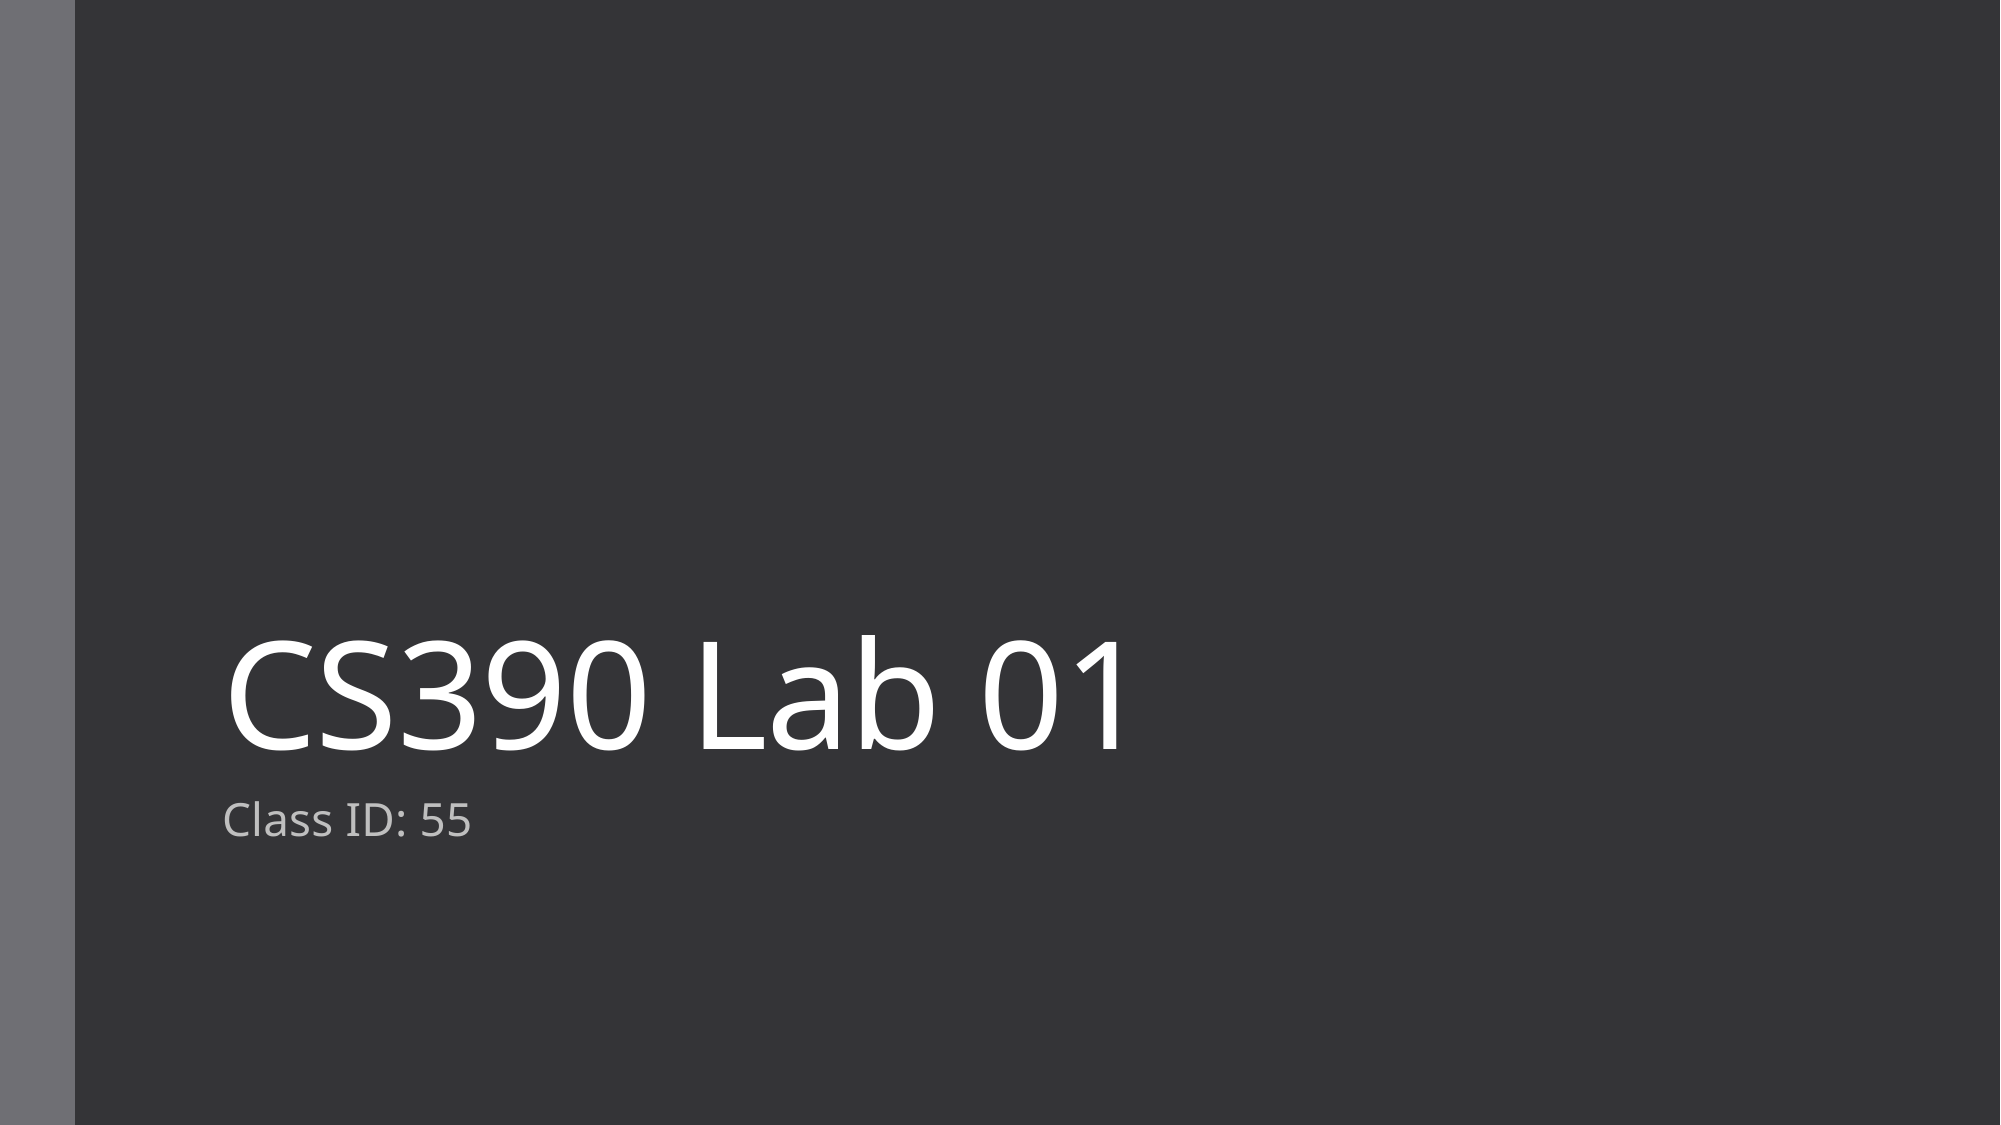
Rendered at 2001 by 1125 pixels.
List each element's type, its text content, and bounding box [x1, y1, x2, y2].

subtitle Class ID: 55 [206, 787, 1752, 1065]
title CS390 Lab 01 [206, 124, 1752, 787]
